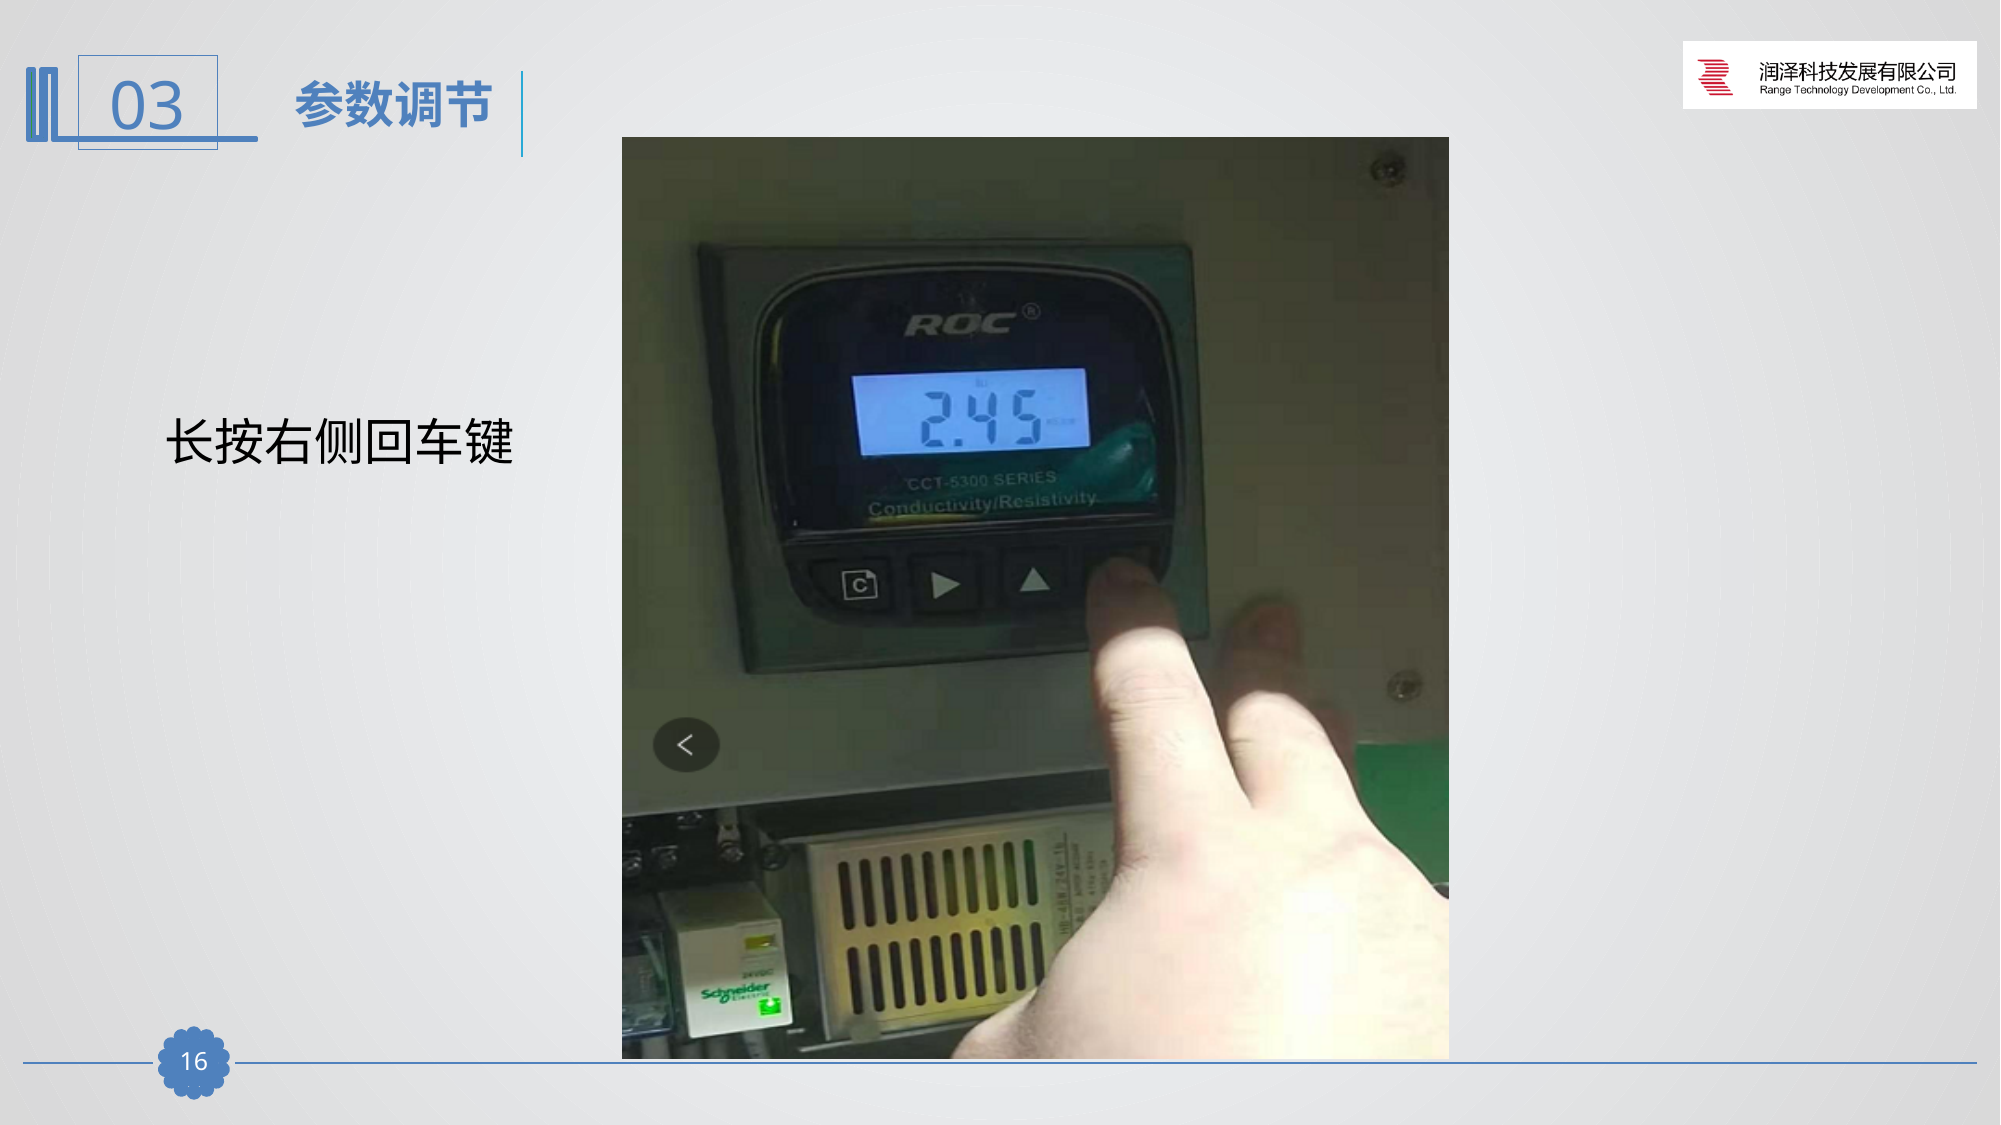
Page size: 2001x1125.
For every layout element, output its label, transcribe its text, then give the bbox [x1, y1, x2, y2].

picture [621, 136, 1450, 1059]
slide_number 15 [169, 1039, 218, 1086]
picture [1683, 41, 1977, 109]
text_box 参数调节 [279, 66, 1733, 142]
text_box 长按右侧回车键 [149, 403, 552, 478]
